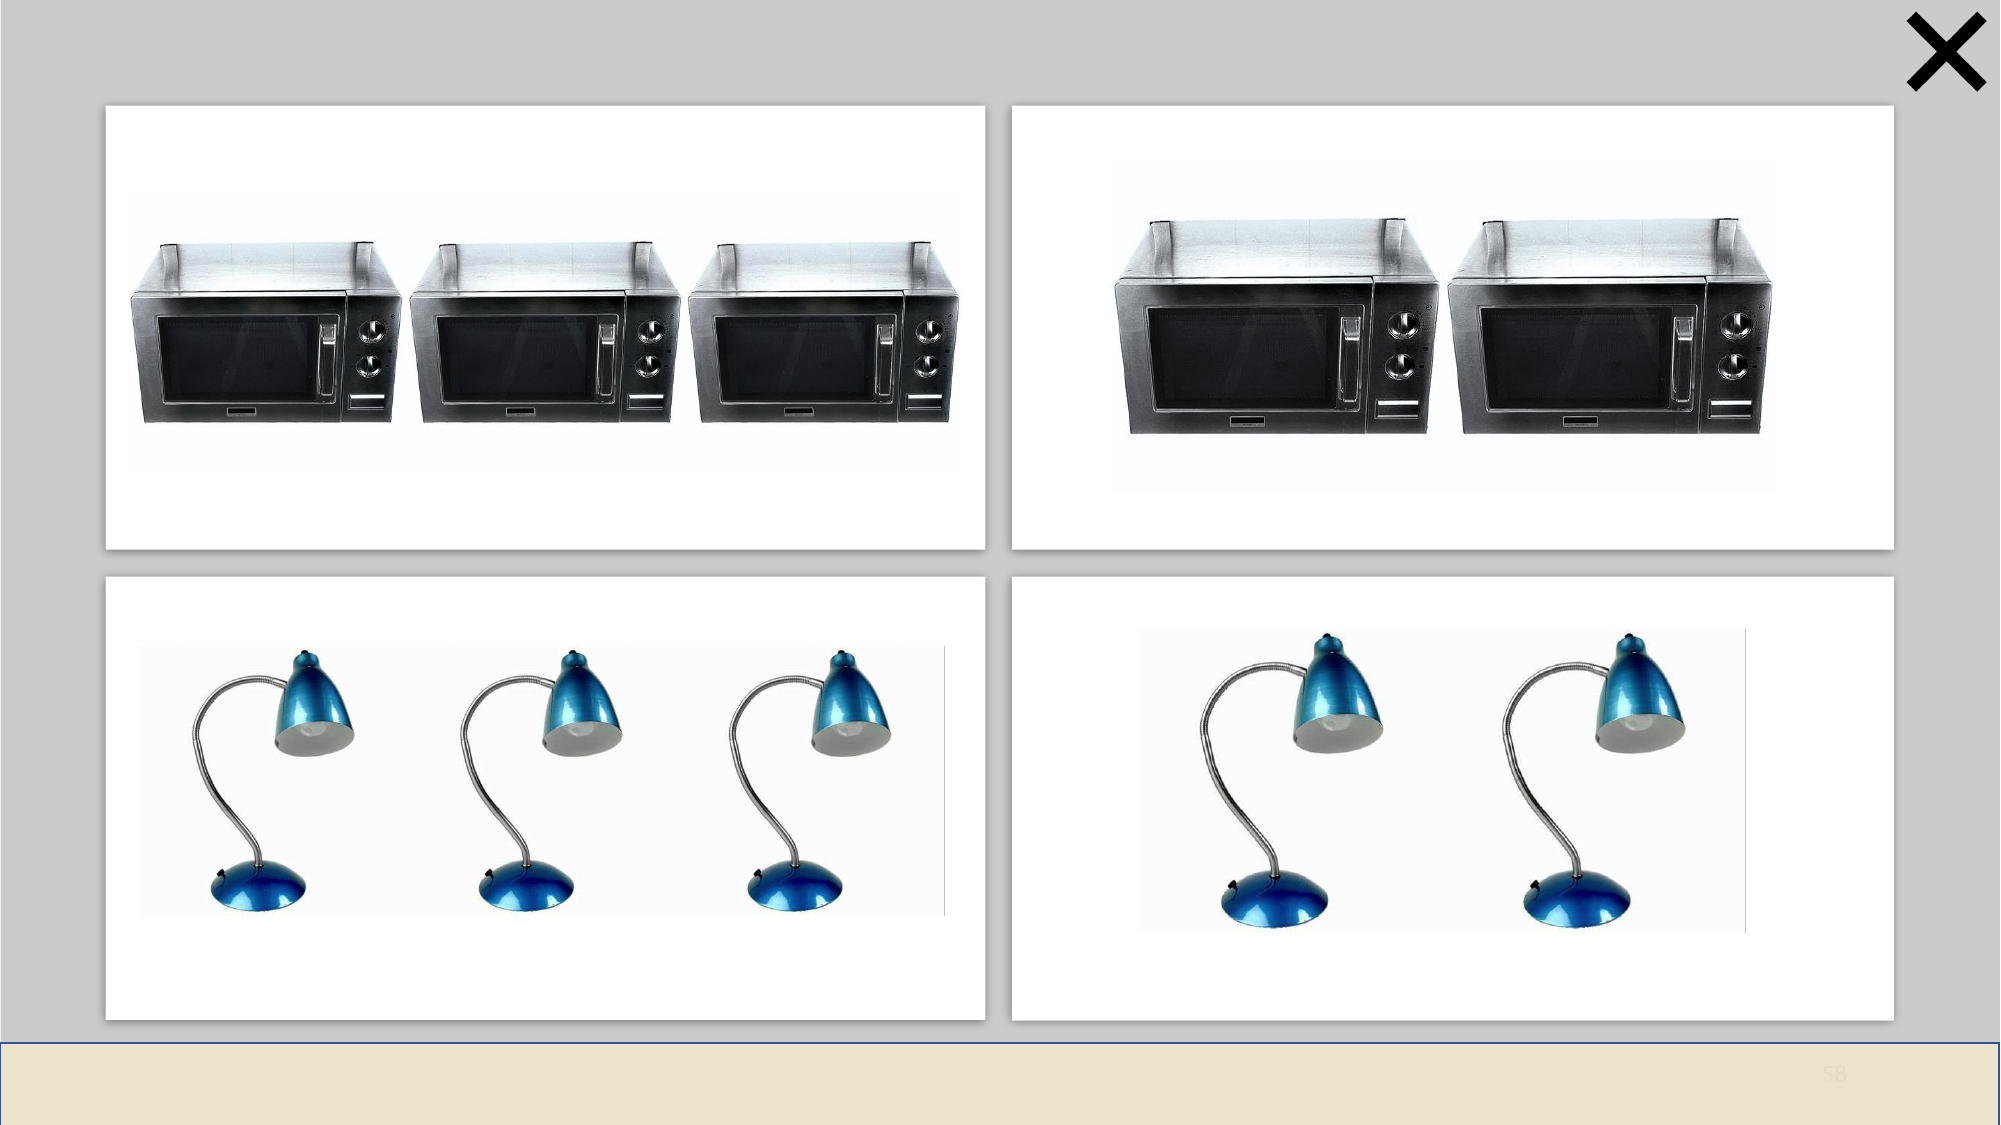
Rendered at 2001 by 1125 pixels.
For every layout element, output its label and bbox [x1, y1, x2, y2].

text_box [1011, 104, 1895, 551]
picture [1140, 629, 1746, 933]
text_box [0, 1042, 2000, 1125]
text_box [104, 104, 986, 551]
text_box [0, 0, 2000, 1042]
text_box [1011, 576, 1895, 1022]
picture [139, 646, 945, 916]
picture [1110, 160, 1776, 494]
picture [1892, 0, 2000, 106]
picture [128, 193, 963, 472]
text_box [104, 576, 986, 1021]
